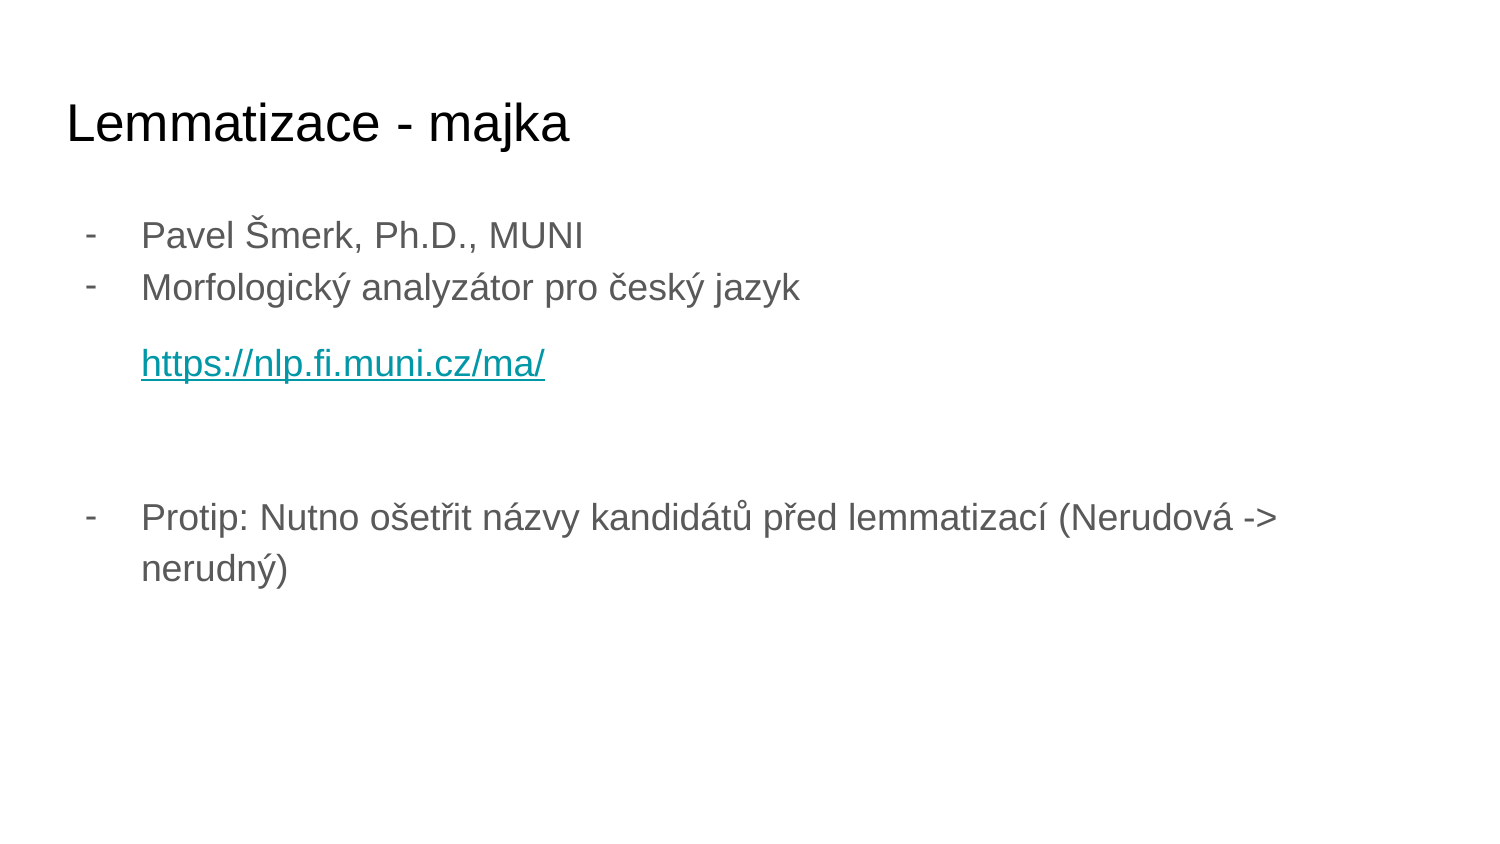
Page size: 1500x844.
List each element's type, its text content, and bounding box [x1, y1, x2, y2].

title Lemmatizace - majka [51, 72, 1449, 167]
list Pavel Šmerk, Ph.D., MUNI Morfologický analyzátor pro český jazyk https://nlp.fi.muni.cz/ma/ Protip: Nutno ošetřit názvy kandidátů před lemmatizací (Nerudová -> nerudný) [51, 189, 1449, 750]
